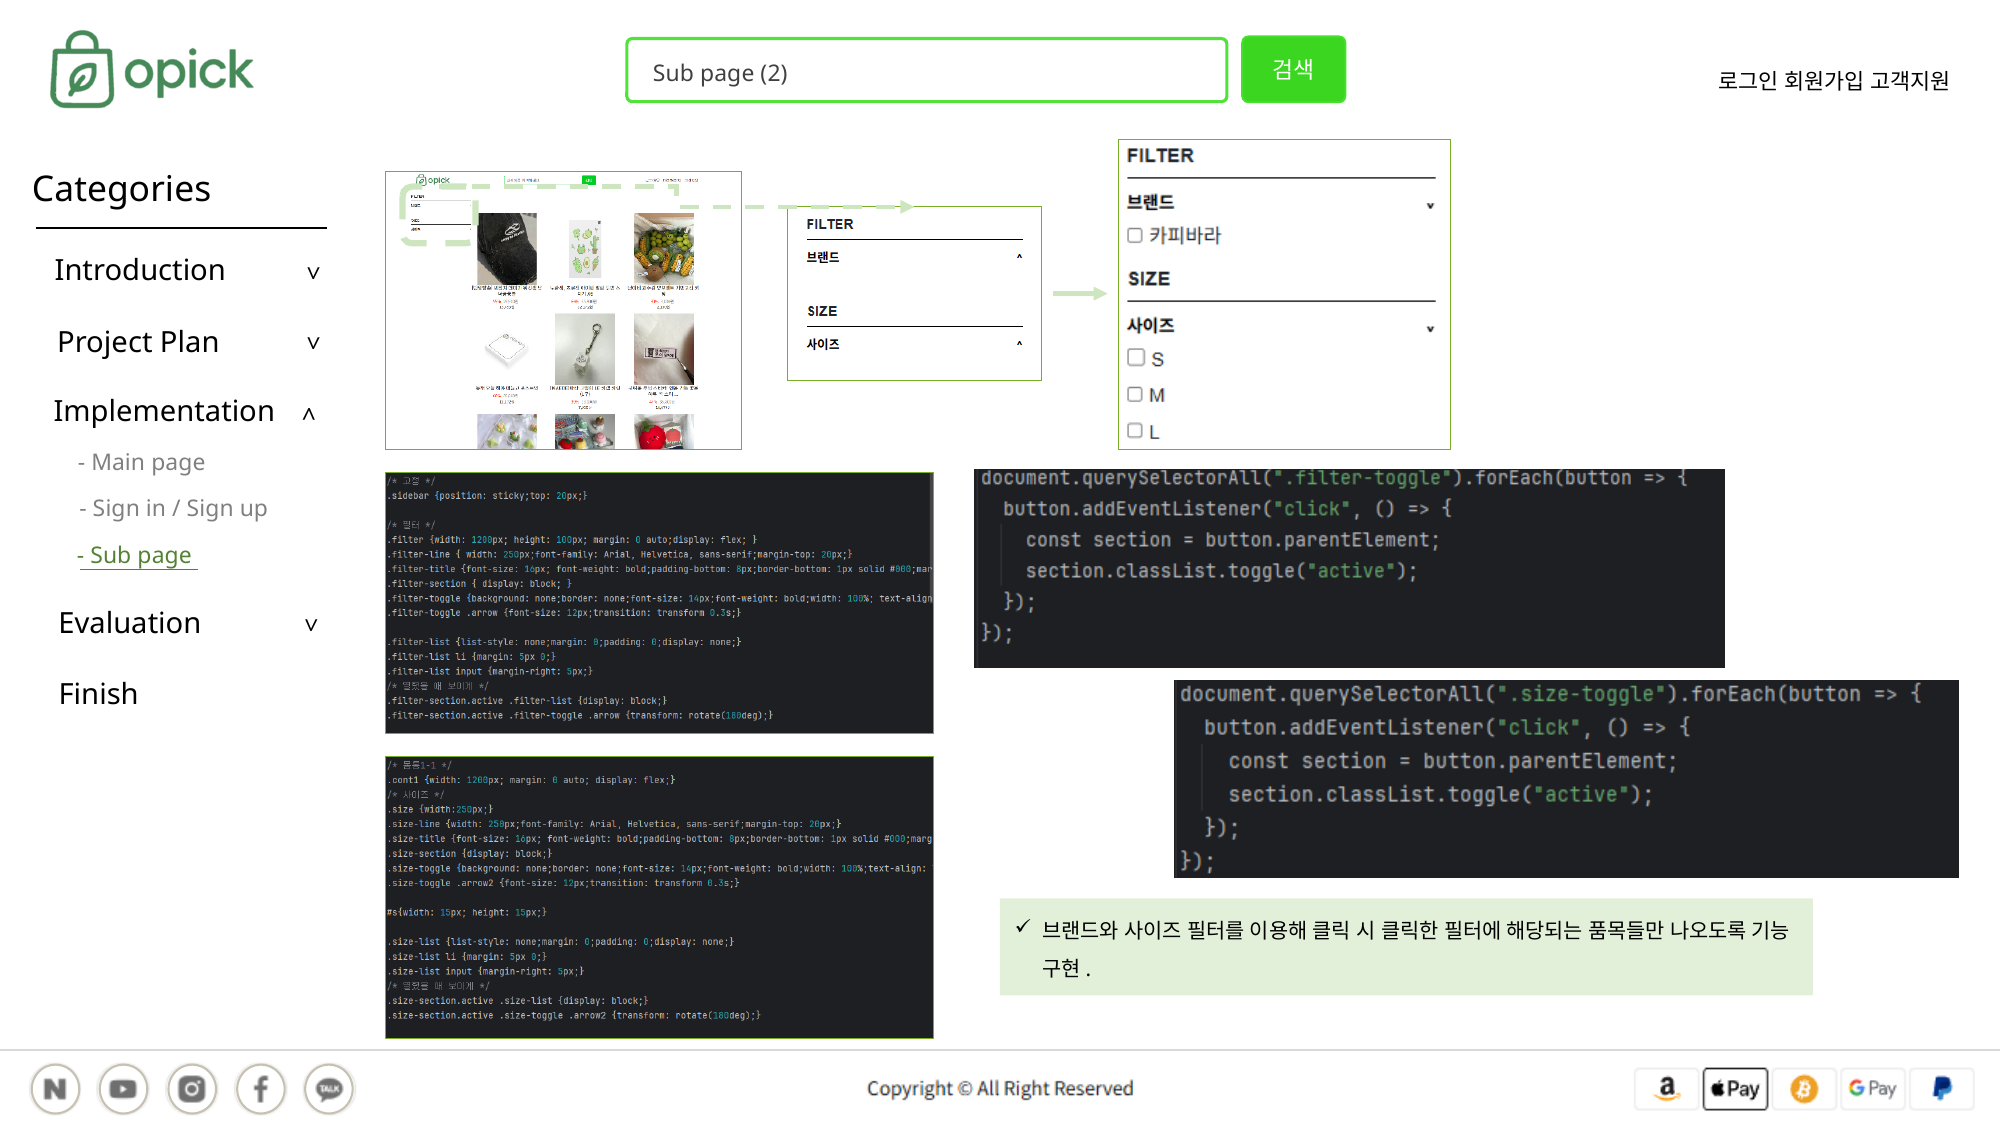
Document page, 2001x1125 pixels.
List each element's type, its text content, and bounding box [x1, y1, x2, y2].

text_box 브랜드와 사이즈 필터를 이용해 클릭 시 클릭한 필터에 해당되는 품목들만 나오도록 기능 구현. [999, 898, 1813, 996]
picture [385, 472, 934, 734]
picture [6, 1057, 378, 1125]
picture [20, 22, 282, 118]
picture [852, 1059, 1148, 1119]
text_box Sub page (2) [638, 51, 803, 94]
picture [1617, 1054, 2000, 1125]
picture [385, 756, 934, 1039]
picture [974, 469, 1725, 668]
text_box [385, 139, 1451, 450]
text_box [22, 158, 337, 719]
picture [1174, 679, 1959, 878]
